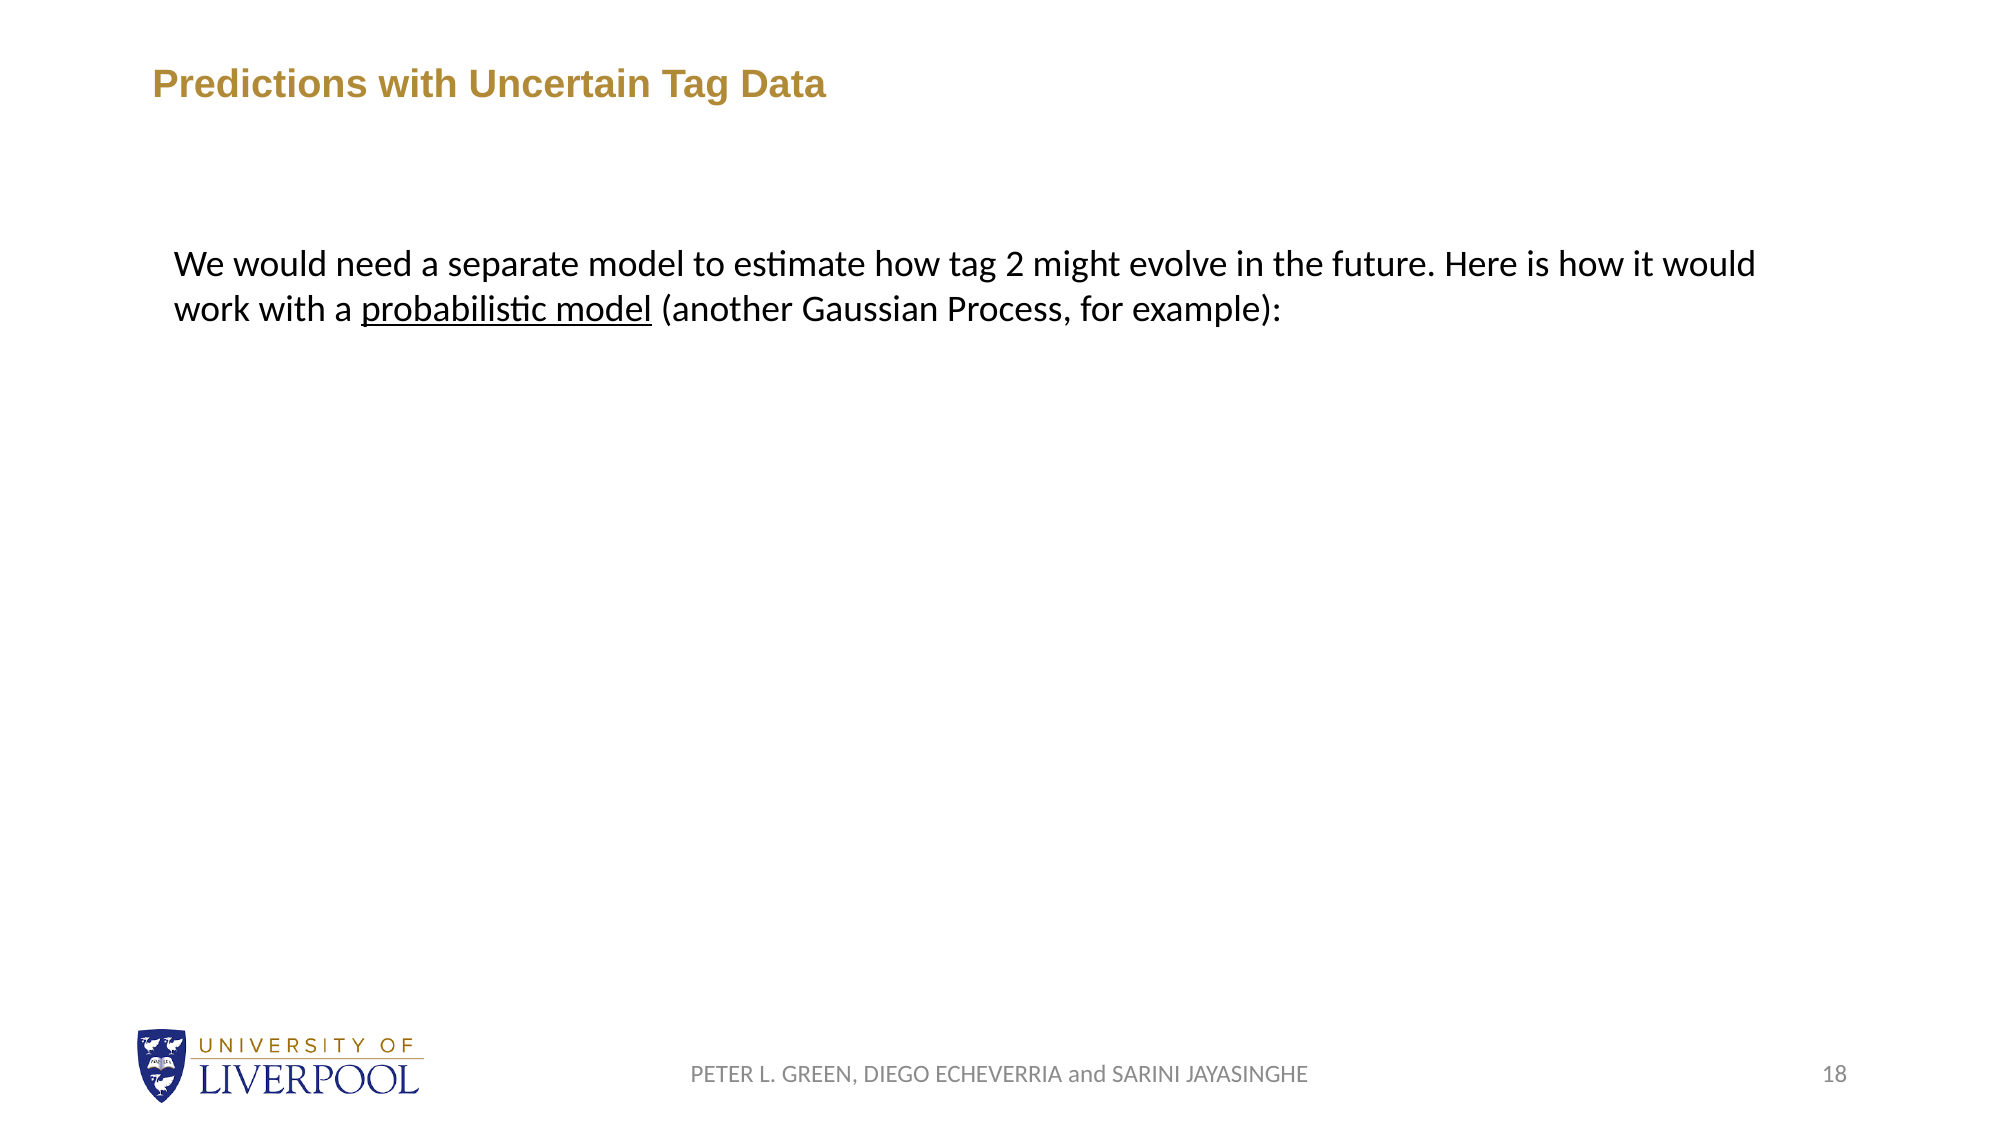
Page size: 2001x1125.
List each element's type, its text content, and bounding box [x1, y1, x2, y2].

footer PETER L. GREEN, DIEGO ECHEVERRIA and SARINI JAYASINGHE [662, 1042, 1338, 1103]
slide_number 18 [1412, 1042, 1863, 1103]
title Predictions with Uncertain Tag Data [137, 55, 1863, 114]
picture [137, 1029, 424, 1103]
